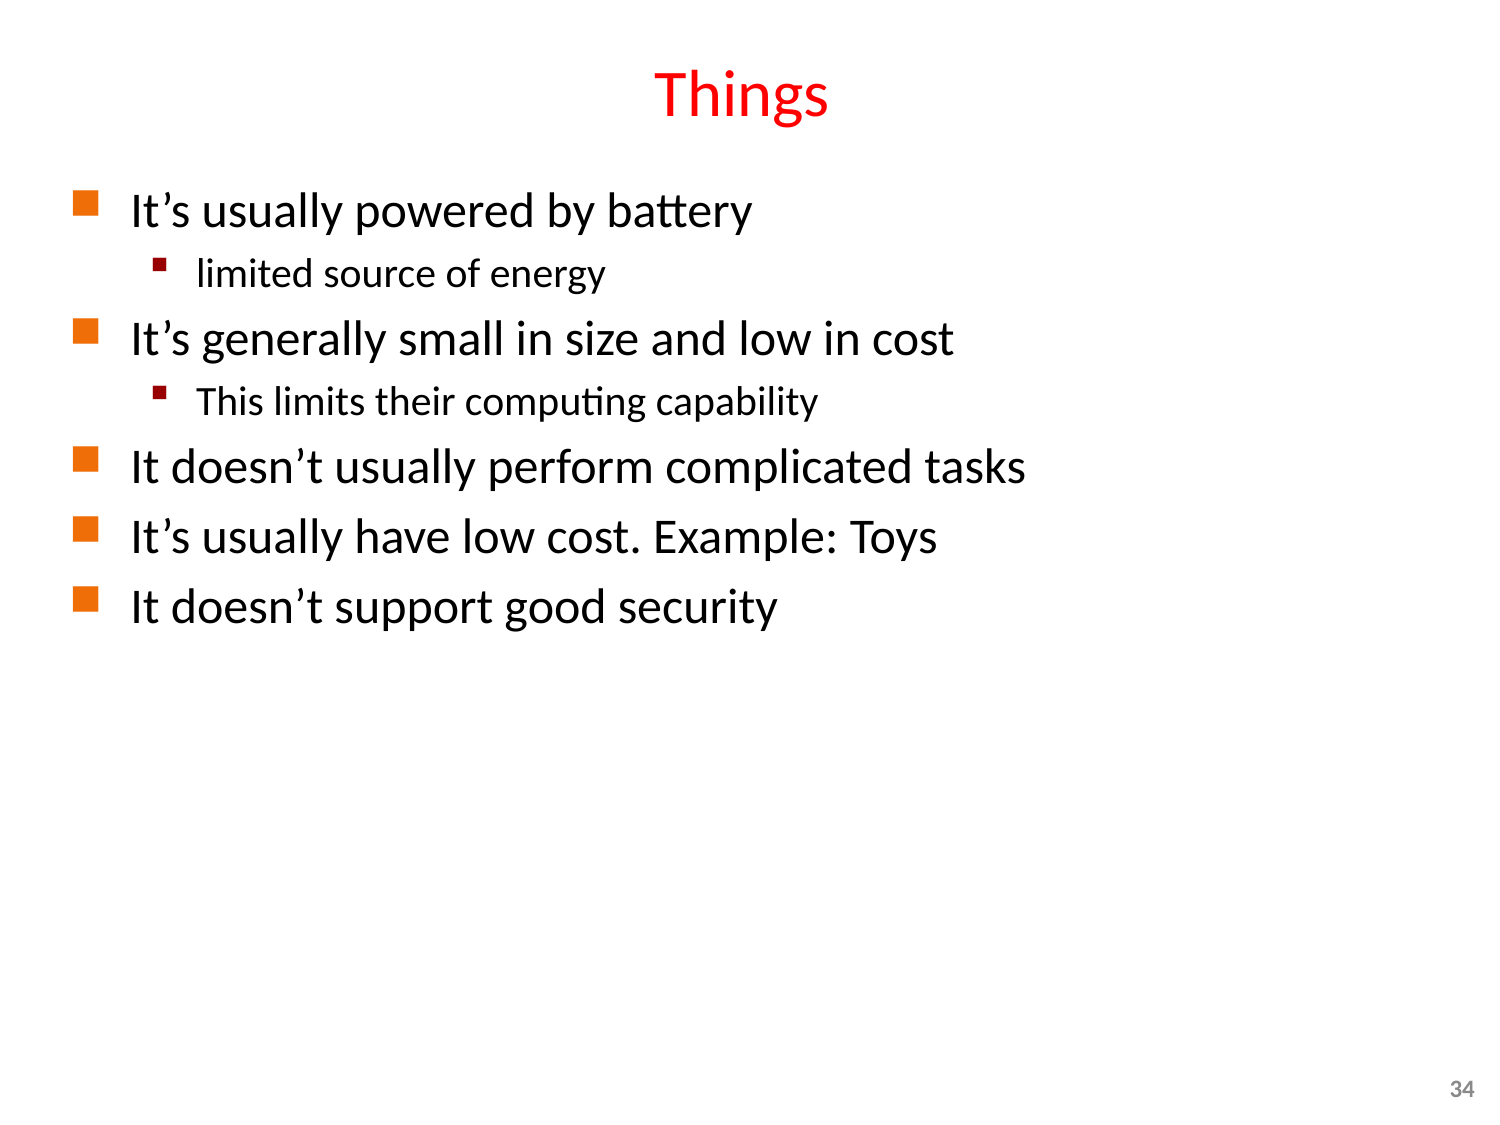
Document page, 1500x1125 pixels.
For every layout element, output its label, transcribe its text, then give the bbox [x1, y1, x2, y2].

title Things [59, 31, 1441, 149]
list It’s usually powered by battery limited source of energy It’s generally small in size and low in cost This limits their computing capability It doesn’t usually perform complicated tasks It’s usually have low cost. Example: Toys It doesn’t support good security [59, 169, 1435, 1044]
